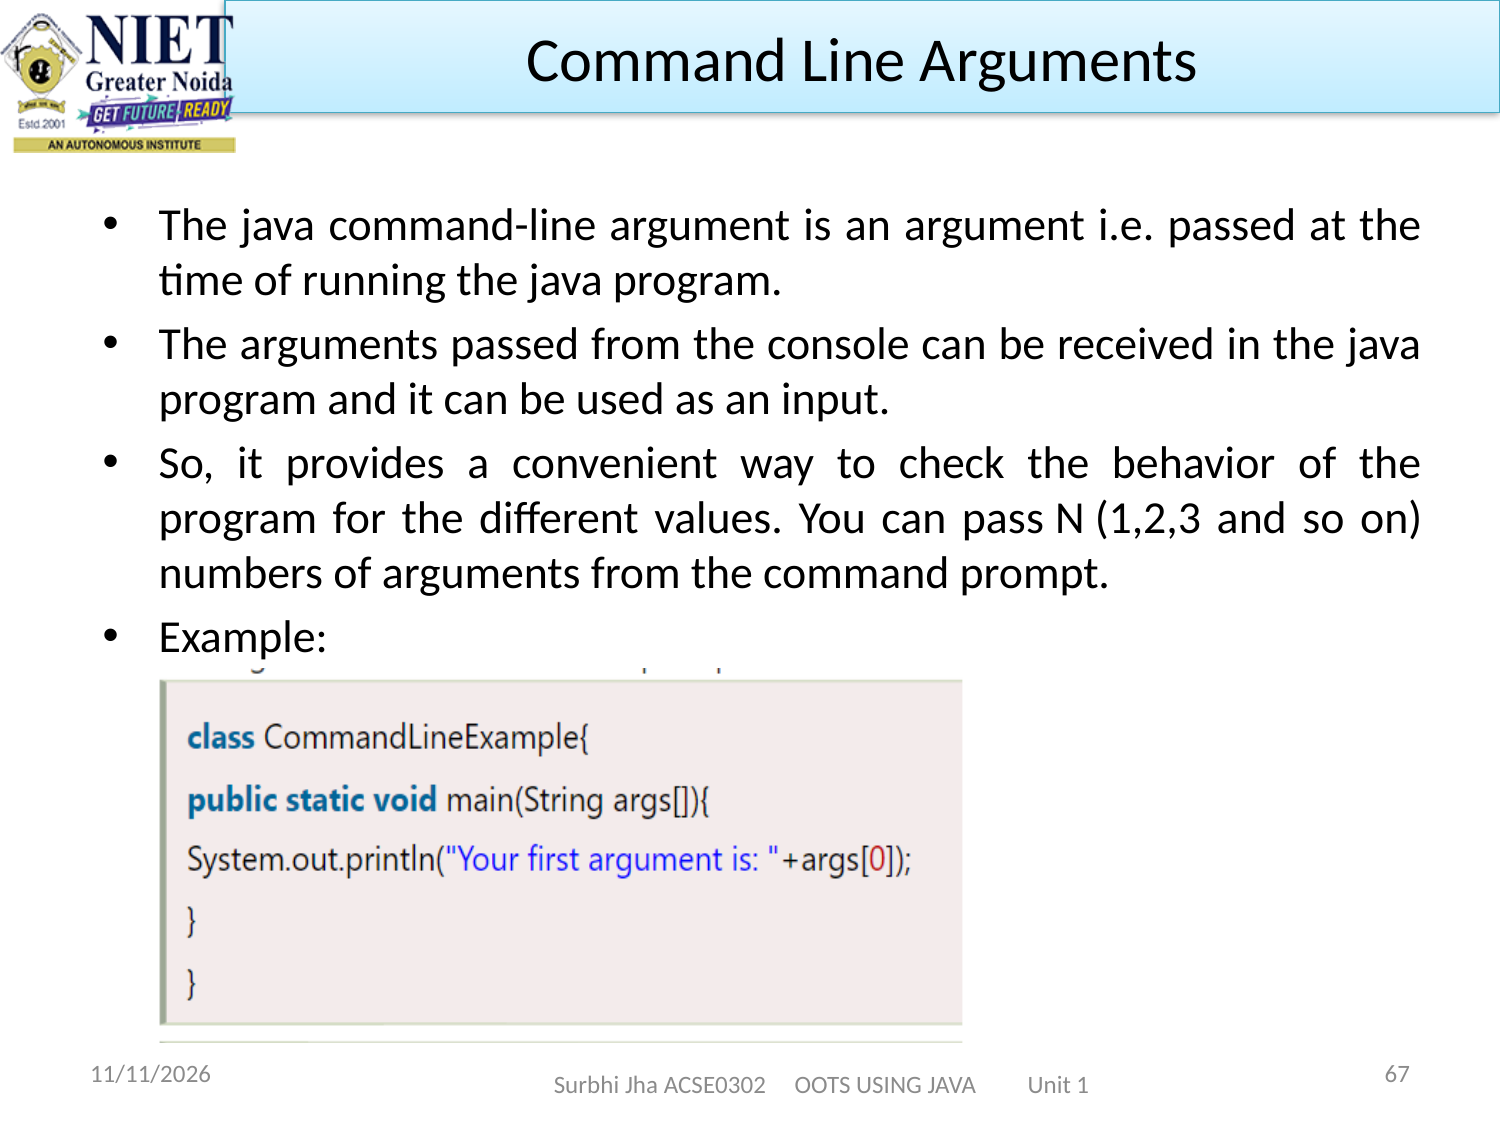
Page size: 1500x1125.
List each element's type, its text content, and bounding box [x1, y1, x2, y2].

list The java command-line argument is an argument i.e. passed at the time of running the java program. The arguments passed from the console can be received in the java program and it can be used as an input. So, it provides a convenient way to check the behavior of the program for the different values. You can pass N (1,2,3 and so on) numbers of arguments from the command prompt. Example: [87, 187, 1438, 1021]
text_box Command Line Arguments [224, 0, 1500, 113]
slide_number 67 [1238, 1042, 1425, 1103]
footer Surbhi Jha ACSE0302 OOTS USING JAVA Unit 1 [412, 1042, 1238, 1125]
picture [149, 668, 963, 1043]
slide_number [75, 1042, 412, 1103]
picture [0, 13, 237, 153]
